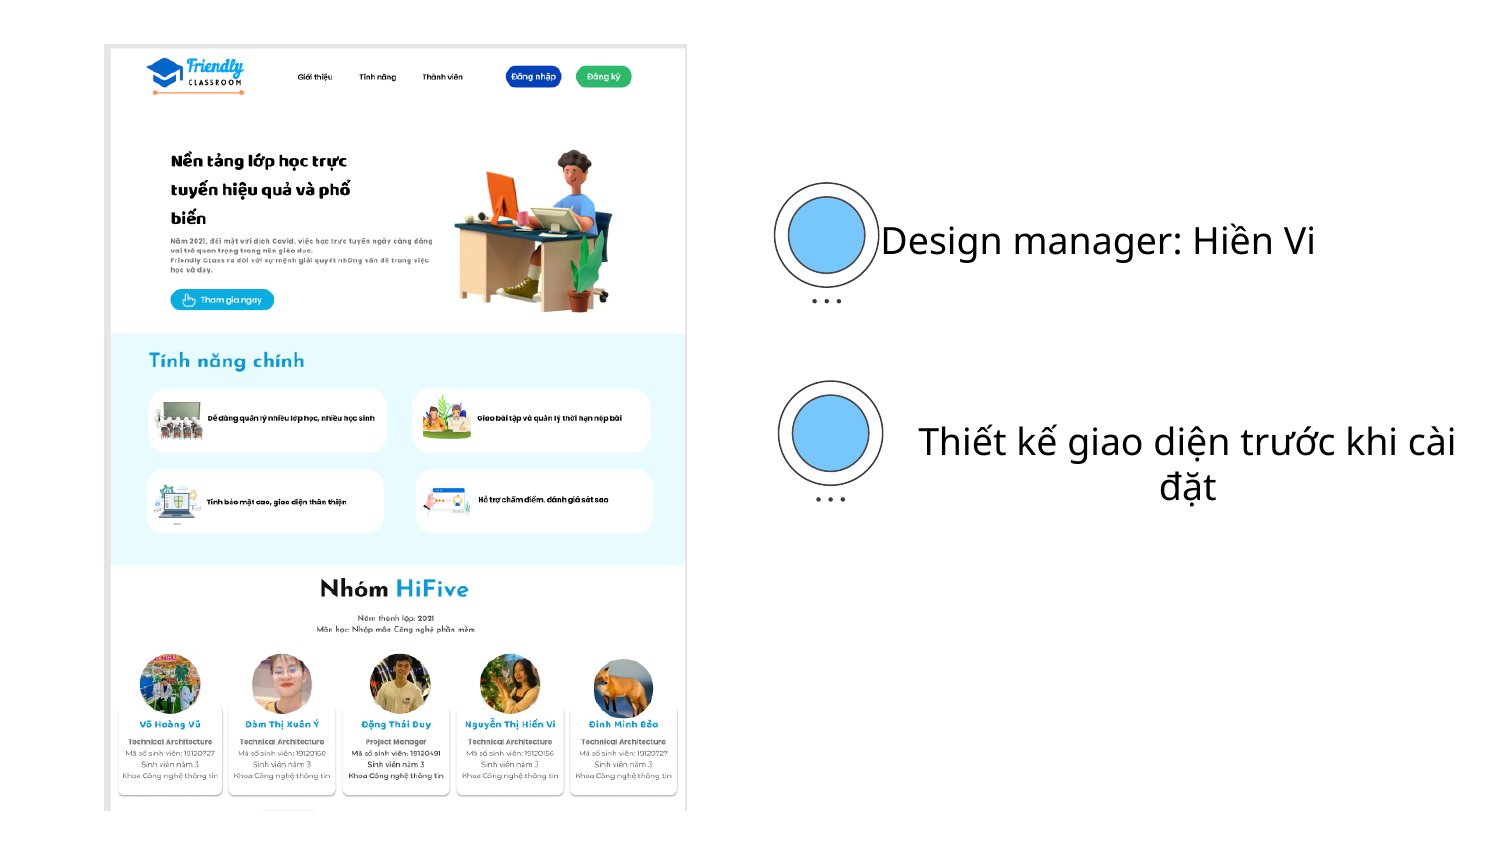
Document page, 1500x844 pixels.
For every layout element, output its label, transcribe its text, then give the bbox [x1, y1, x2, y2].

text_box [774, 182, 879, 304]
picture [104, 44, 688, 811]
text_box Design manager: Hiền Vi [884, 202, 1362, 256]
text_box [778, 380, 883, 502]
text_box Thiết kế giao diện trước khi cài đặt [896, 403, 1480, 458]
